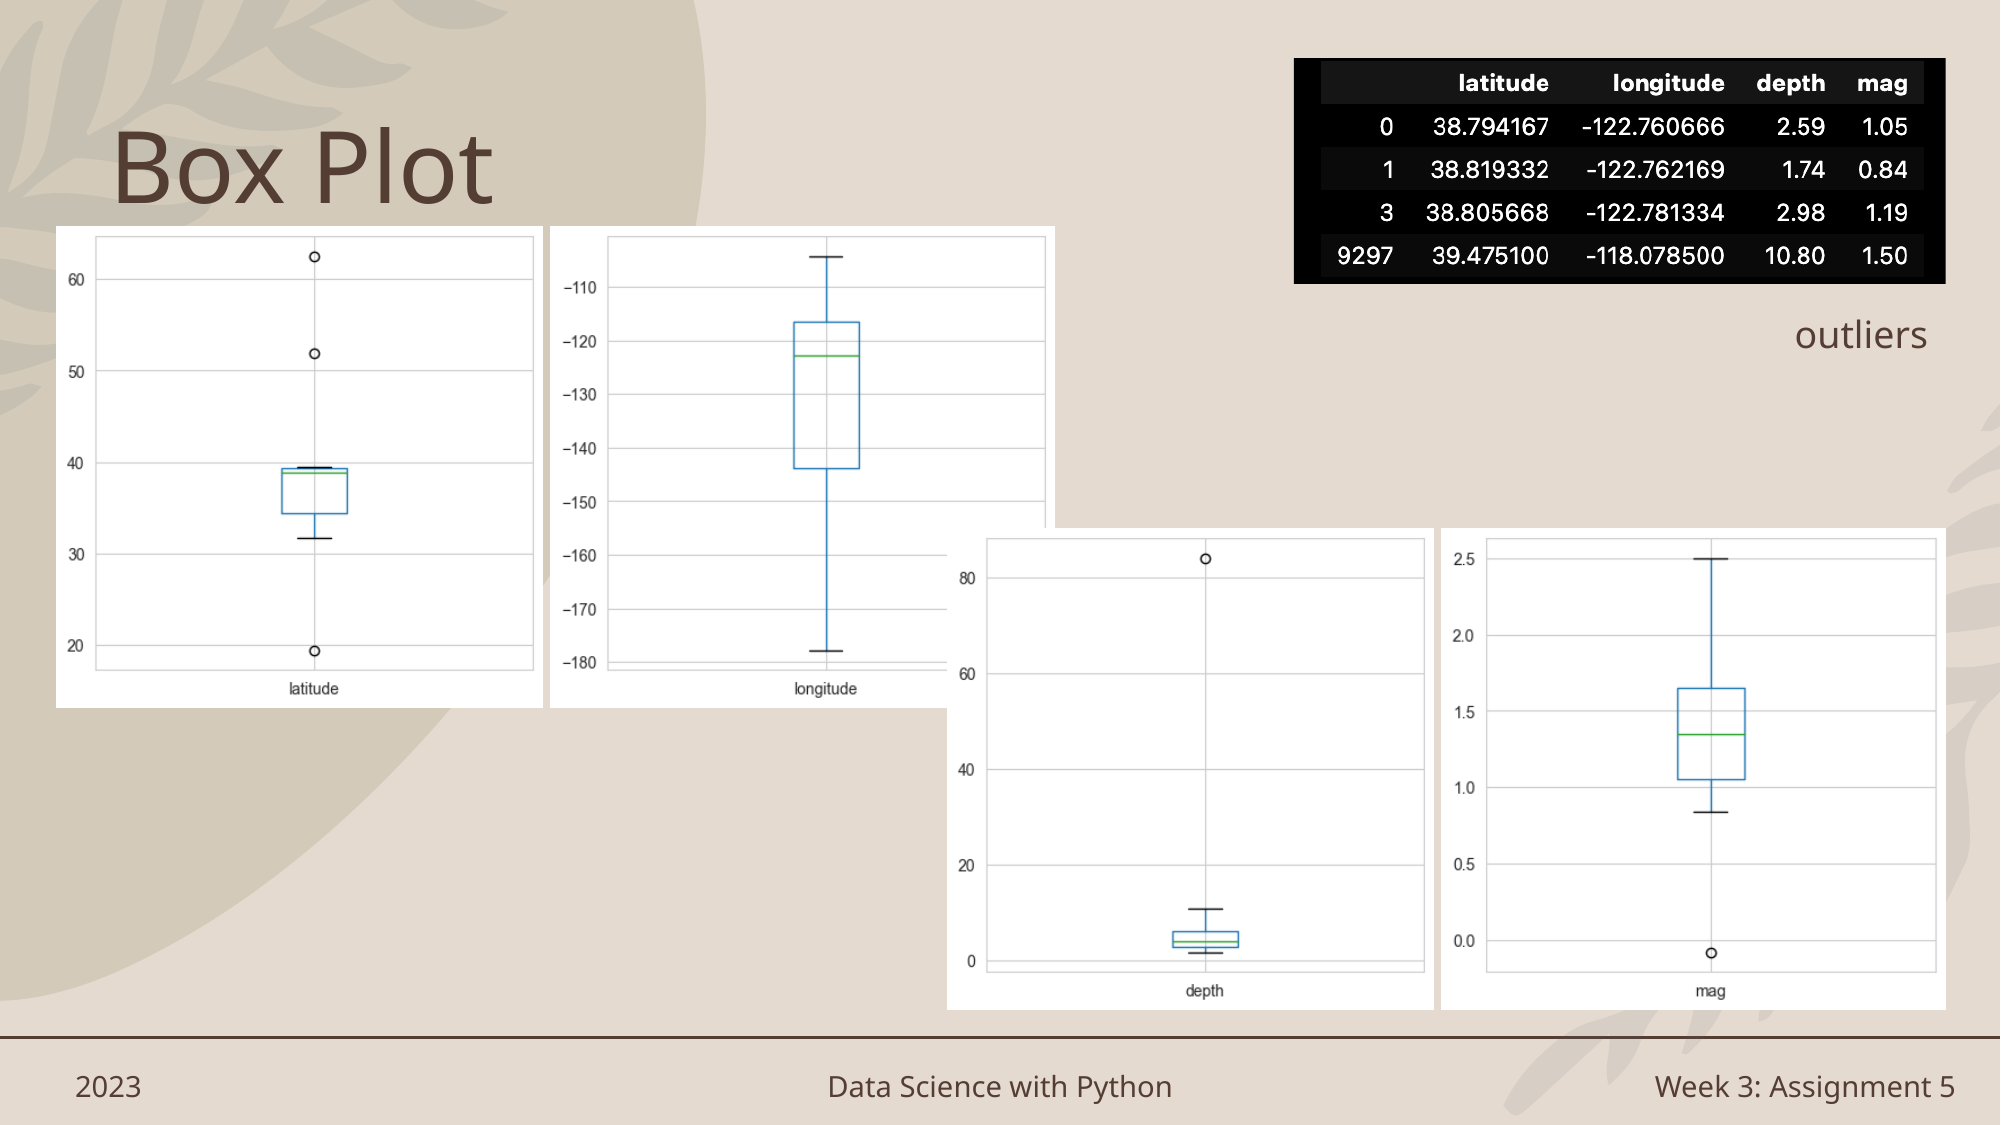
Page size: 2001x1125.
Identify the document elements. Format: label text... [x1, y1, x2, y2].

slide_number Week 3: Assignment 5 [1618, 1060, 1971, 1112]
picture [56, 226, 543, 708]
picture [550, 226, 1434, 1010]
picture [1441, 528, 1946, 1010]
picture [1293, 58, 1946, 284]
slide_number 2023 [60, 1060, 222, 1112]
footer Data Science with Python [718, 1060, 1283, 1112]
text_box outliers [1751, 304, 1944, 364]
title Box Plot [94, 115, 1293, 227]
